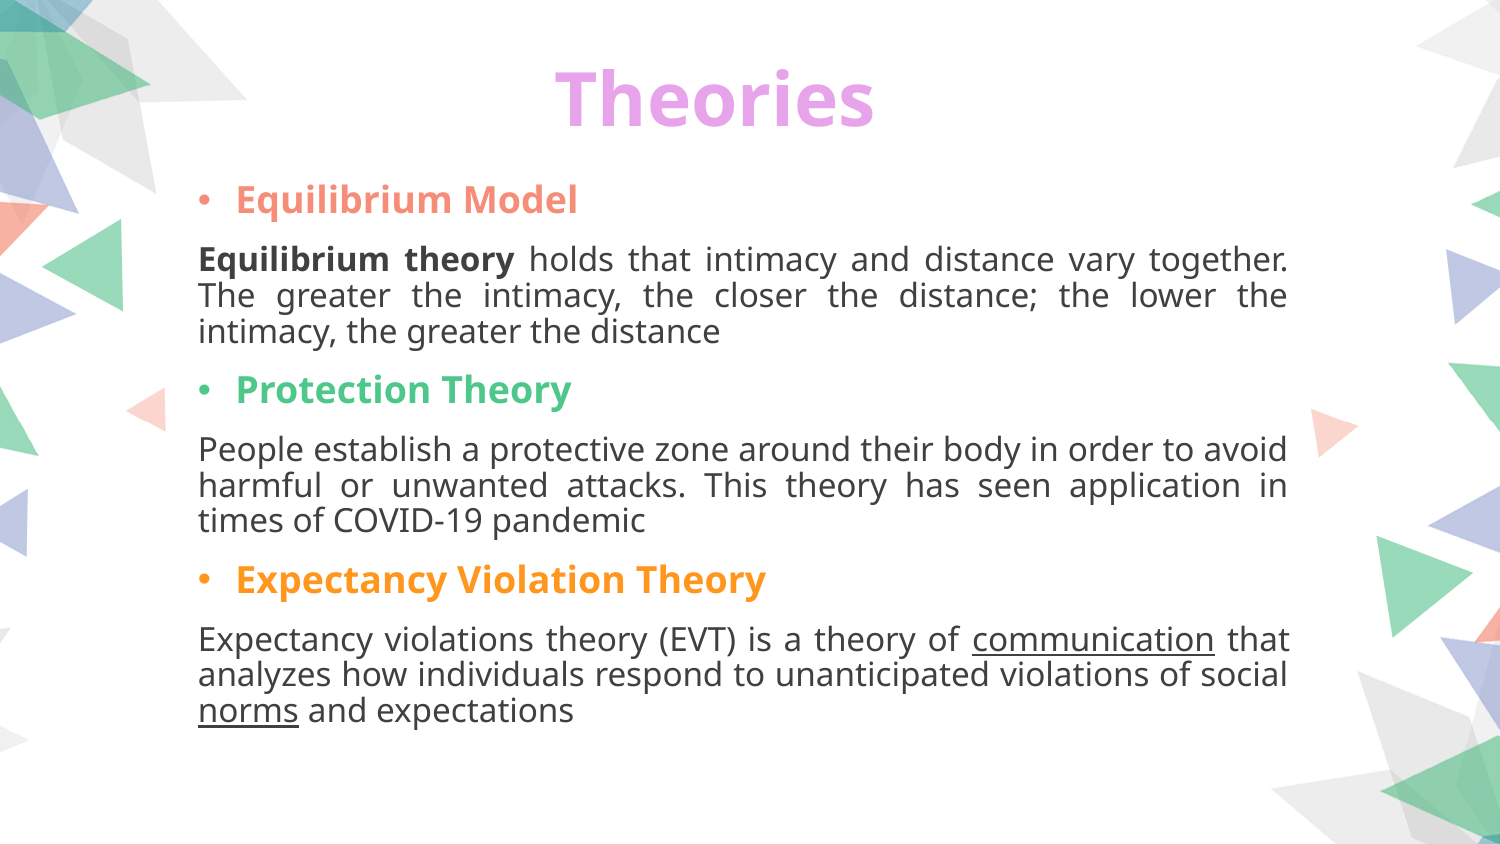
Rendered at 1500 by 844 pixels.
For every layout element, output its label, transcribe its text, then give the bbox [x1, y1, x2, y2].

text_box Equilibrium Model Equilibrium theory holds that intimacy and distance vary together. The greater the intimacy, the closer the distance; the lower the intimacy, the greater the distance Protection Theory People establish a protective zone around their body in order to avoid harmful or unwanted attacks. This theory has seen application in times of COVID-19 pandemic Expectancy Violation Theory Expectancy violations theory (EVT) is a theory of communication that analyzes how individuals respond to unanticipated violations of social norms and expectations [182, 173, 1306, 753]
picture [0, 0, 1500, 844]
text_box Theories [539, 43, 892, 149]
